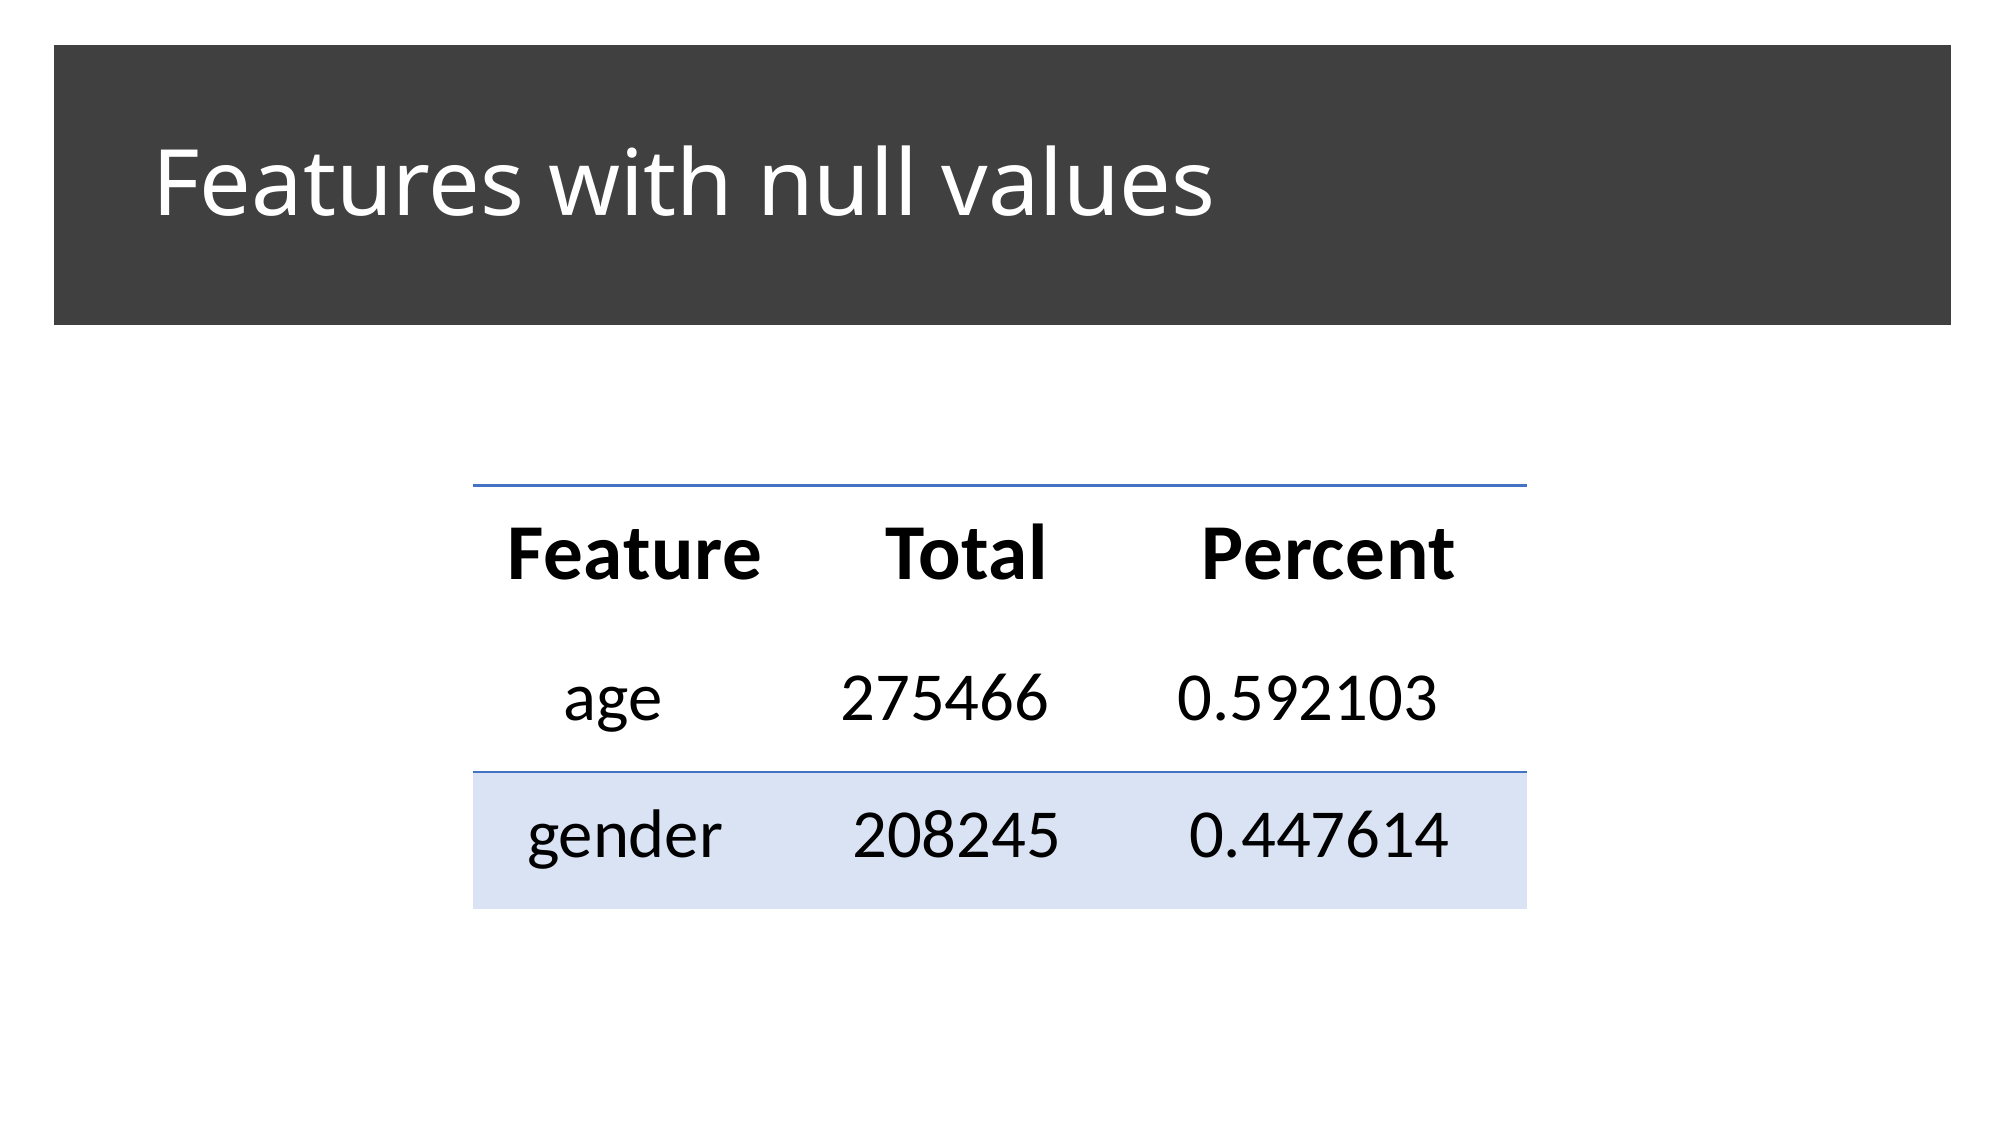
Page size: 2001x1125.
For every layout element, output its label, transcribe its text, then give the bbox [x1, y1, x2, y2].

table_cell gender [473, 773, 802, 909]
table_header Feature [473, 487, 802, 635]
text_box [63, 54, 1942, 315]
table_cell 0.592103 [1136, 635, 1527, 771]
table_header Percent [1136, 487, 1527, 635]
table_cell 275466 [802, 635, 1136, 771]
title Features with null values [137, 76, 1863, 295]
table_cell 0.447614 [1136, 773, 1527, 909]
text_box [940, 208, 1796, 275]
table_header Total [802, 487, 1136, 635]
table_cell 208245 [802, 773, 1136, 909]
table_cell age [473, 635, 802, 771]
